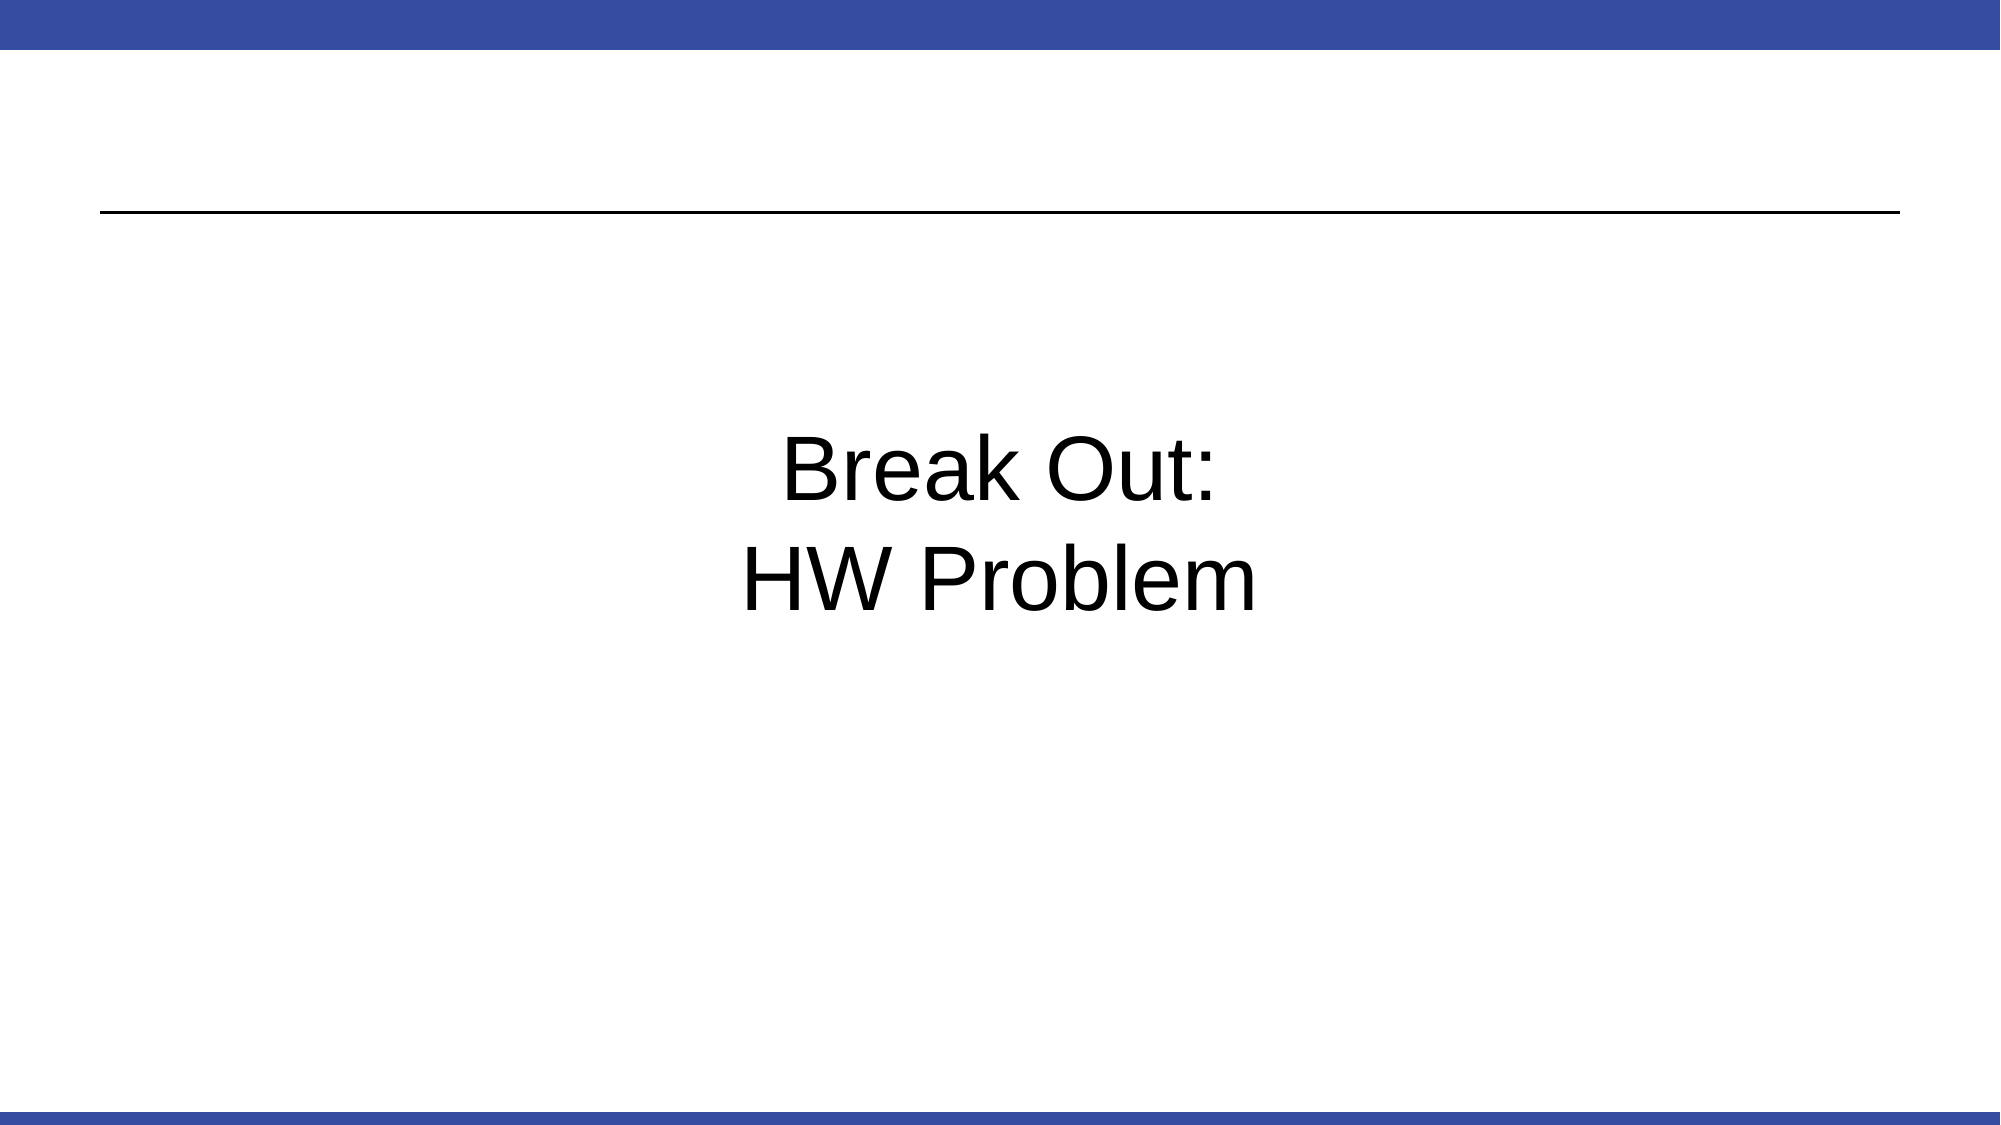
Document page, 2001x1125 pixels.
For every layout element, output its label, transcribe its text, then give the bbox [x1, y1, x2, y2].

title Break Out: HW Problem [99, 425, 1900, 613]
